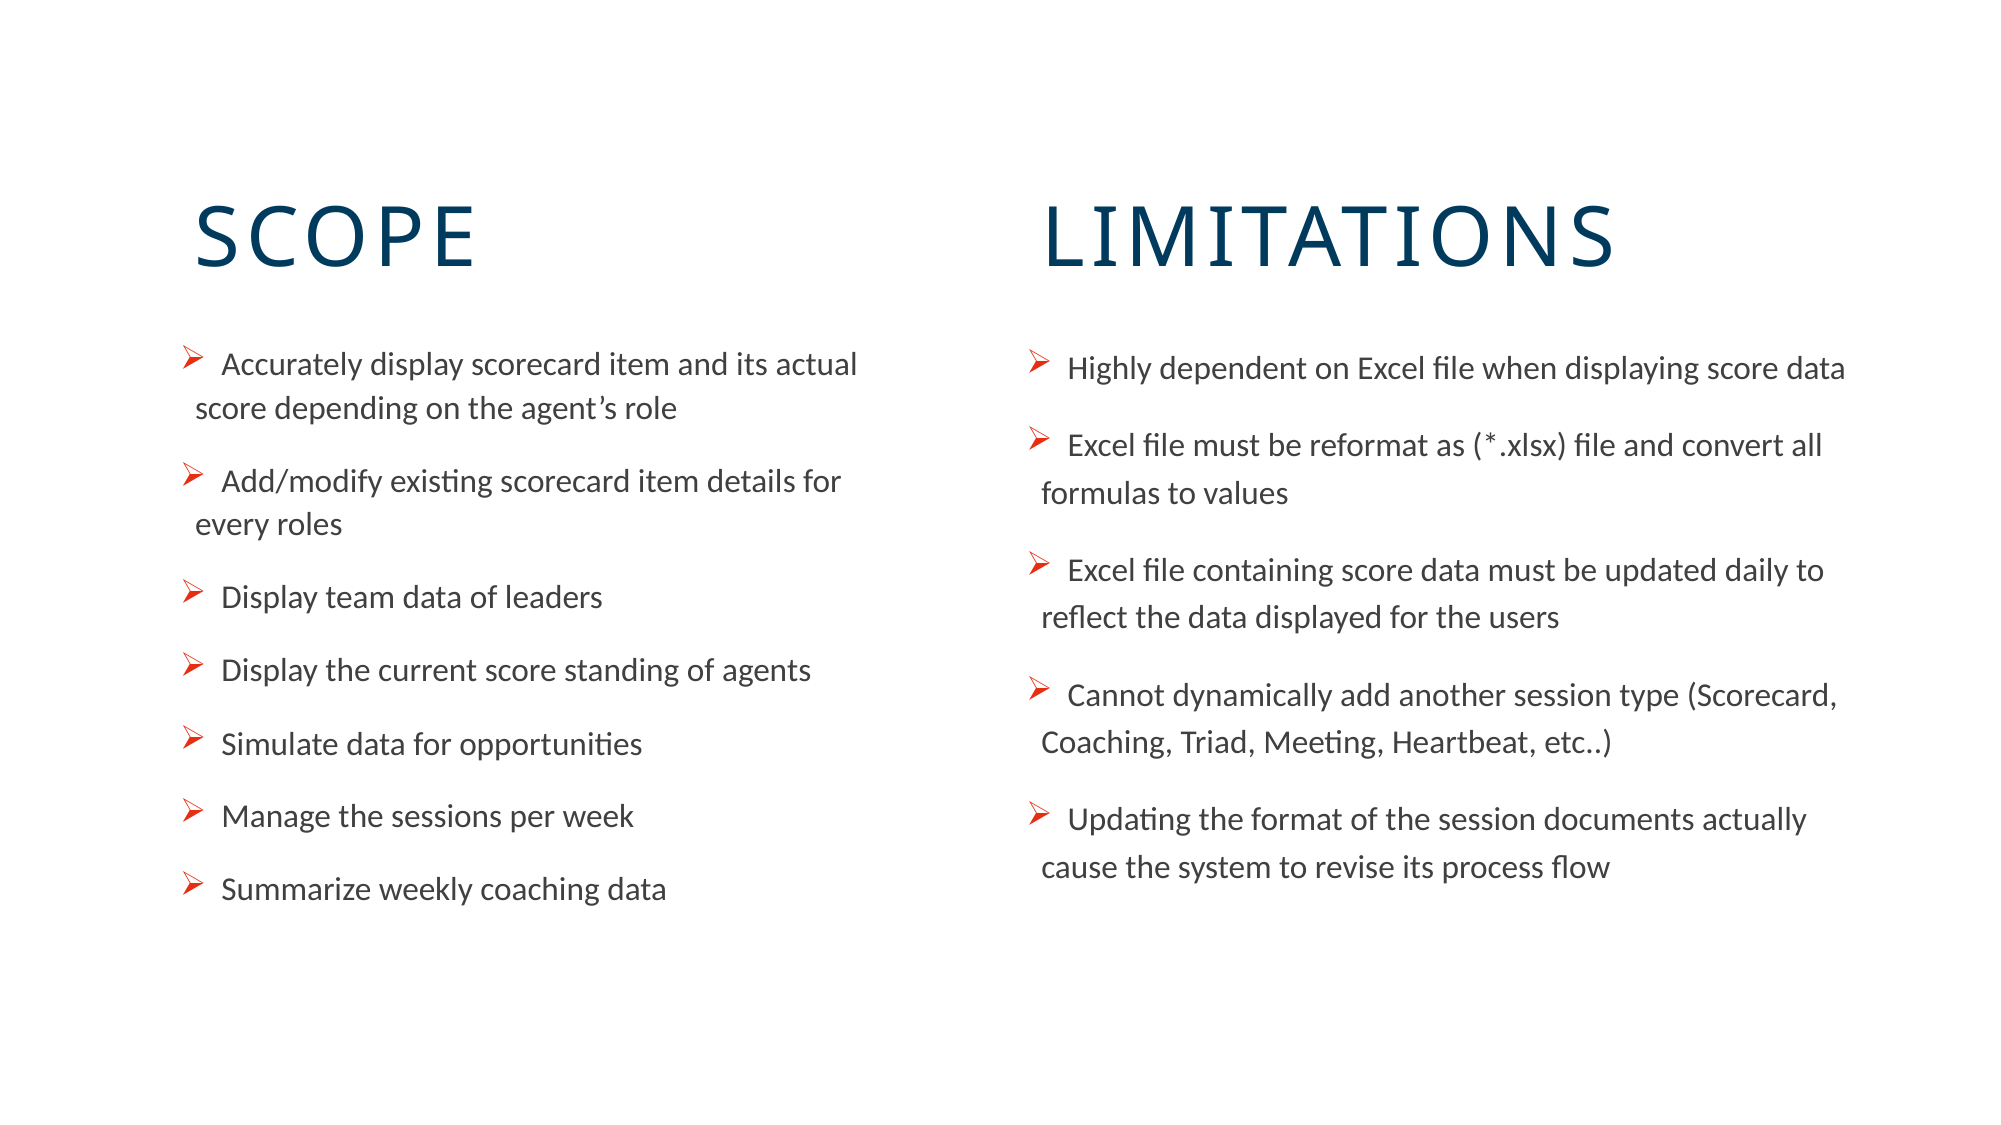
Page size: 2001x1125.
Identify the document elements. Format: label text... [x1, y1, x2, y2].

list Accurately display scorecard item and its actual score depending on the agent’s role Add/modify existing scorecard item details for every roles Display team data of leaders Display the current score standing of agents Simulate data for opportunities Manage the sessions per week Summarize weekly coaching data [180, 330, 878, 990]
list Highly dependent on Excel file when displaying score data Excel file must be reformat as (*.xlsx) file and convert all formulas to values Excel file containing score data must be updated daily to reflect the data displayed for the users Cannot dynamically add another session type (Scorecard, Coaching, Triad, Meeting, Heartbeat, etc..) Updating the format of the session documents actually cause the system to revise its process flow [1026, 330, 1855, 990]
list Limitations [1026, 178, 1837, 300]
list Scope [179, 178, 990, 300]
